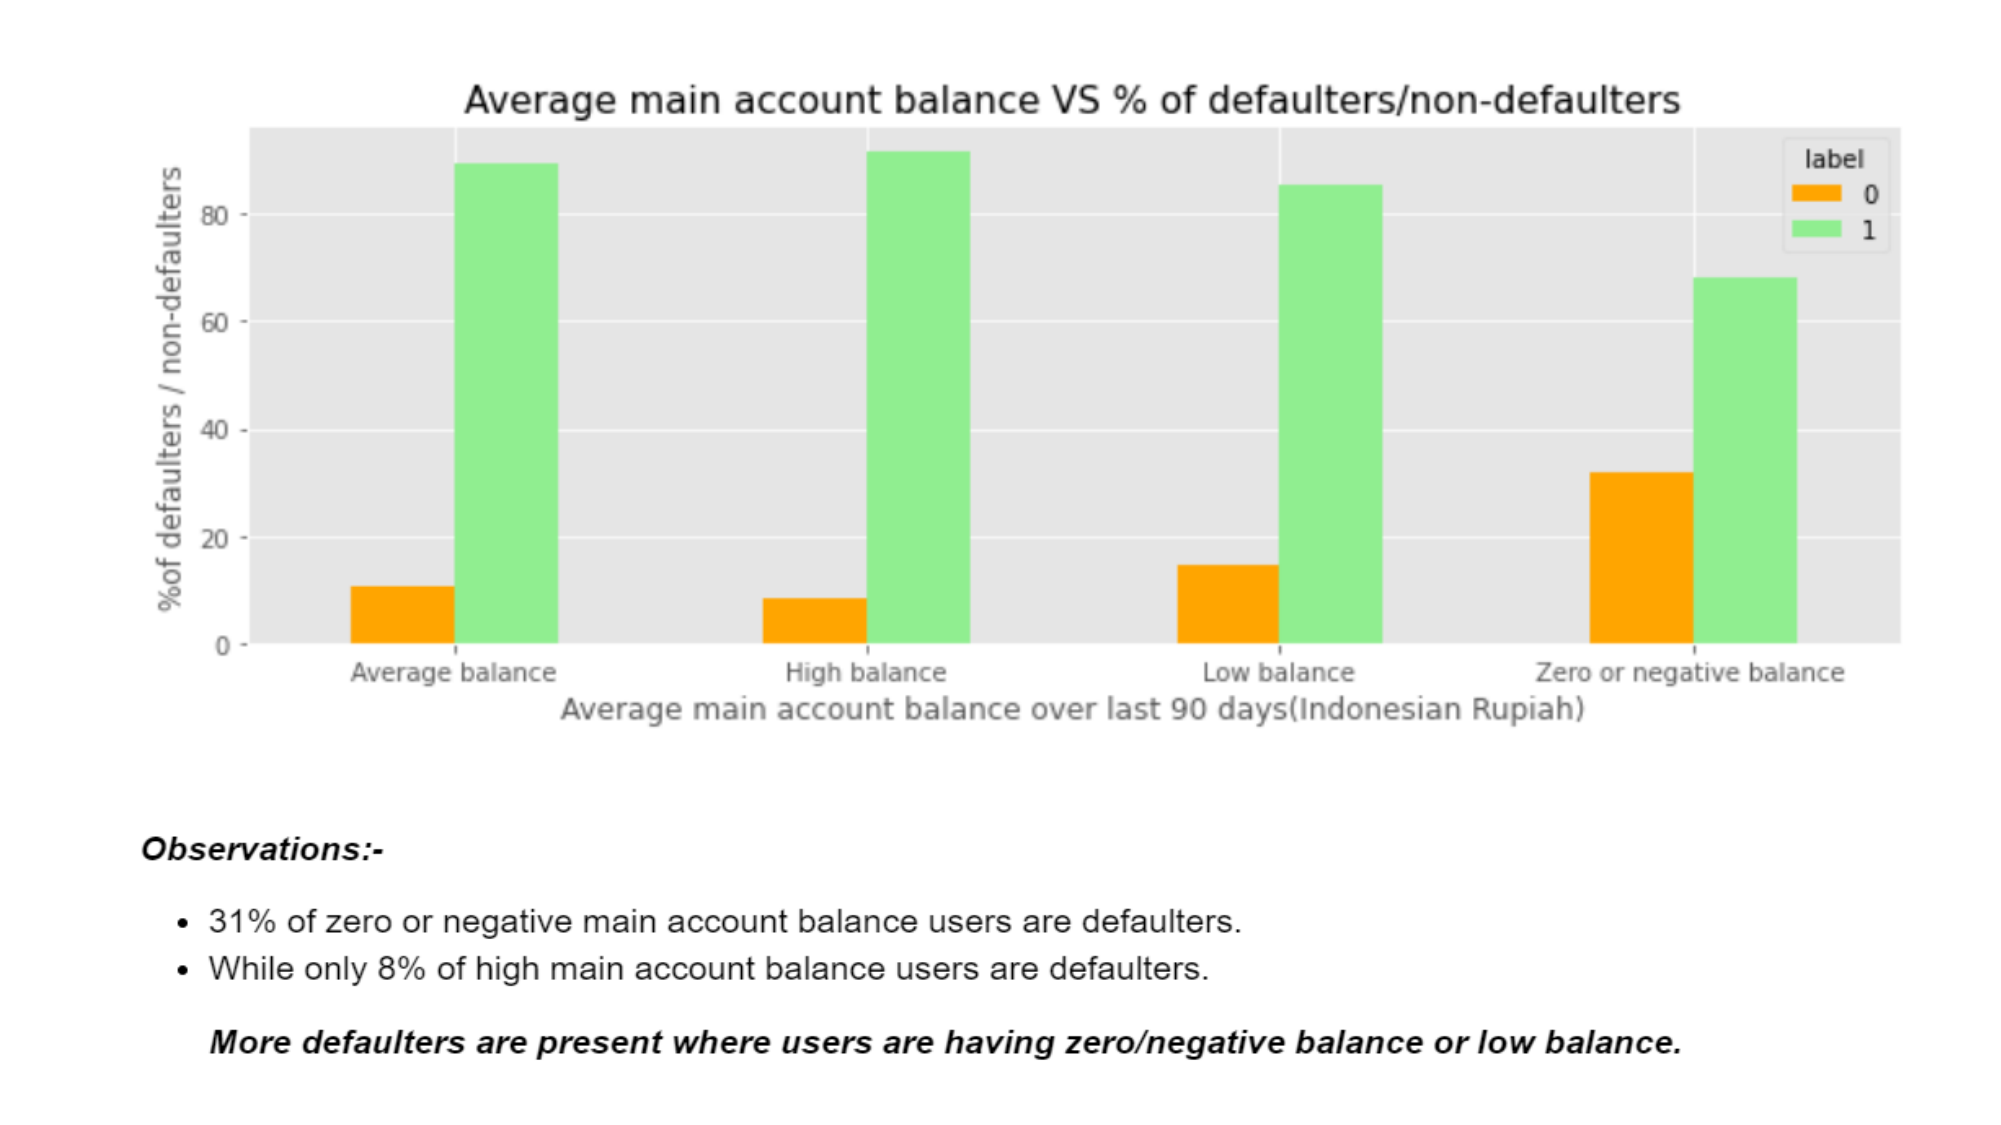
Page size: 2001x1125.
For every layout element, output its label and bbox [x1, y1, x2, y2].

picture [69, 68, 1941, 1097]
